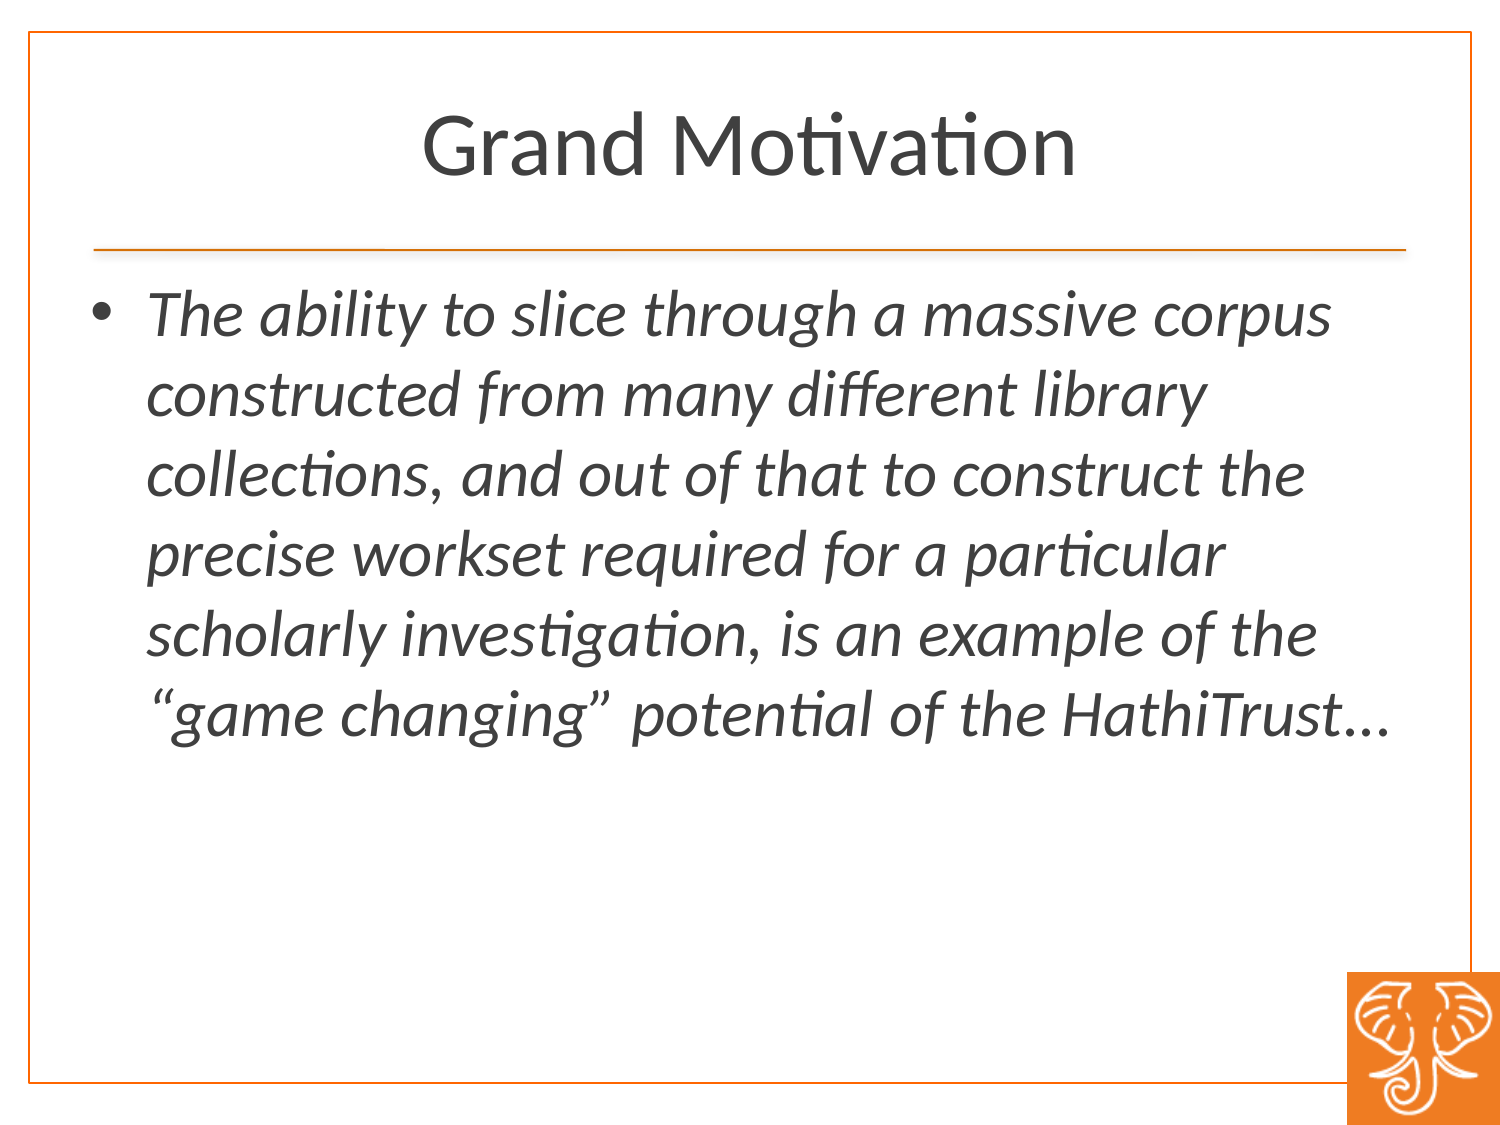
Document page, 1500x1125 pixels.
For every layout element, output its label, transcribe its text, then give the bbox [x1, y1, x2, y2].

title Grand Motivation [75, 45, 1425, 233]
list The ability to slice through a massive corpus constructed from many different library collections, and out of that to construct the precise workset required for a particular scholarly investigation, is an example of the “game changing” potential of the HathiTrust... [75, 262, 1425, 1066]
picture [1347, 972, 1500, 1125]
